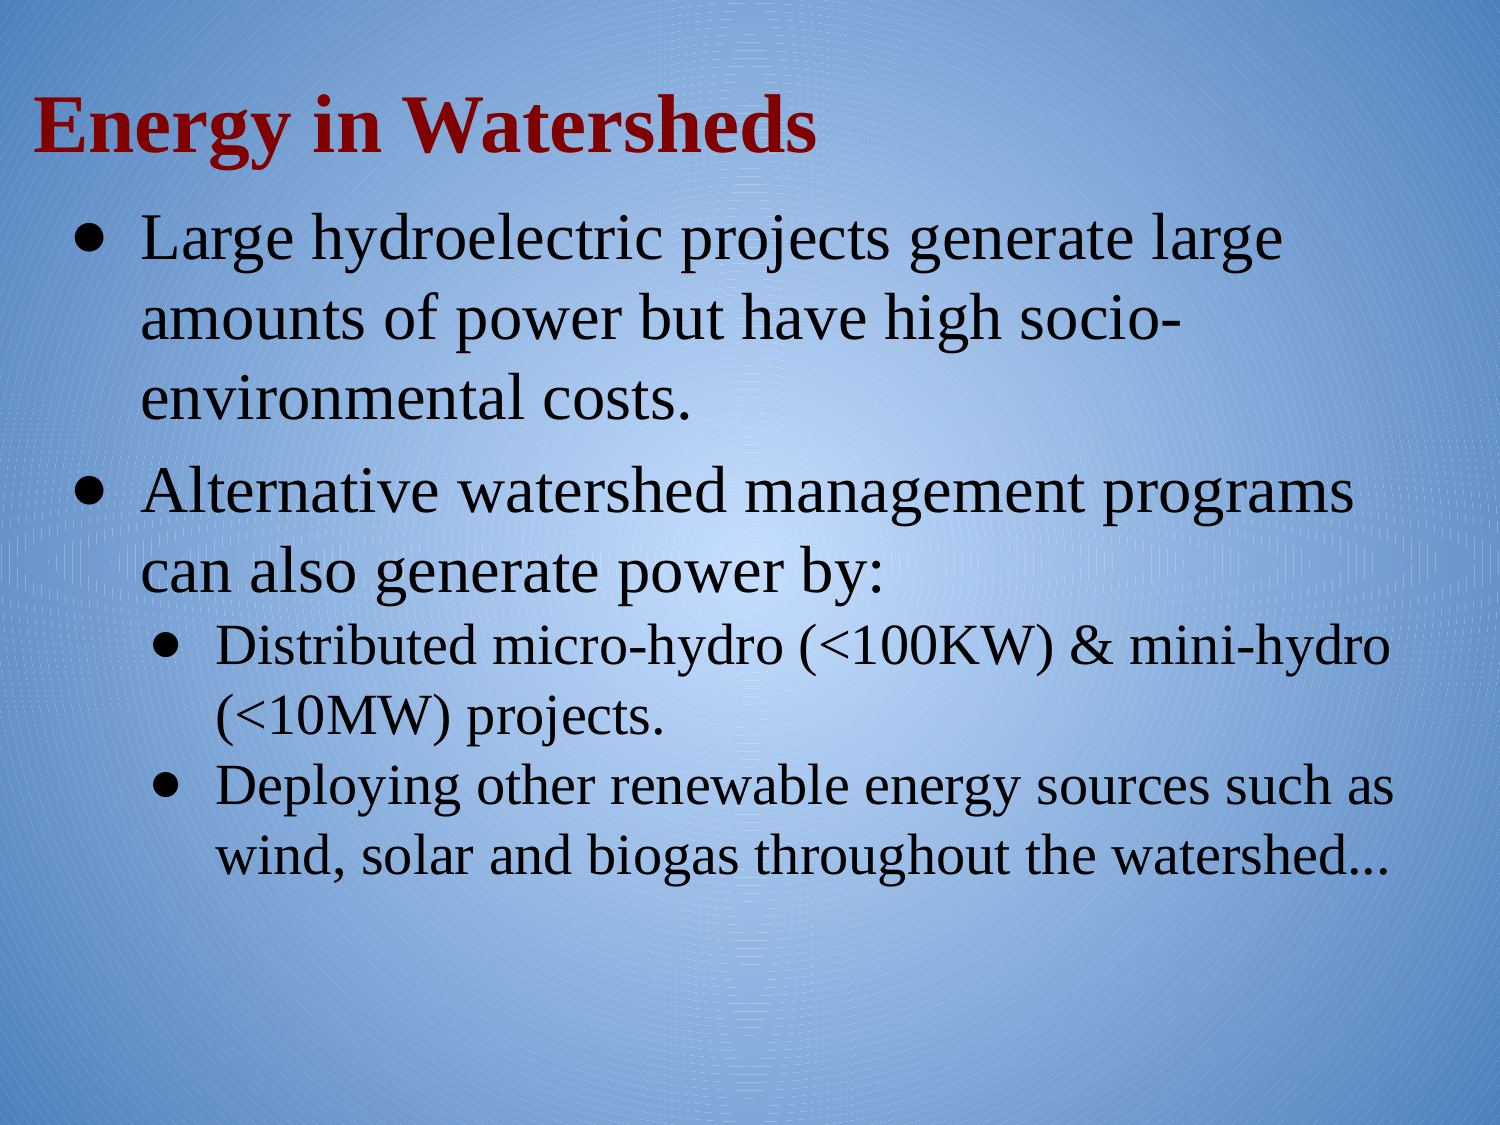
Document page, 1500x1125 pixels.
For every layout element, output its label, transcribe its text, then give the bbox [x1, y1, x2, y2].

title Energy in Watersheds [18, 37, 1500, 200]
list Large hydroelectric projects generate large amounts of power but have high socio-environmental costs. Alternative watershed management programs can also generate power by: Distributed micro-hydro (<100KW) & mini-hydro (<10MW) projects. Deploying other renewable energy sources such as wind, solar and biogas throughout the watershed... [50, 185, 1468, 1028]
